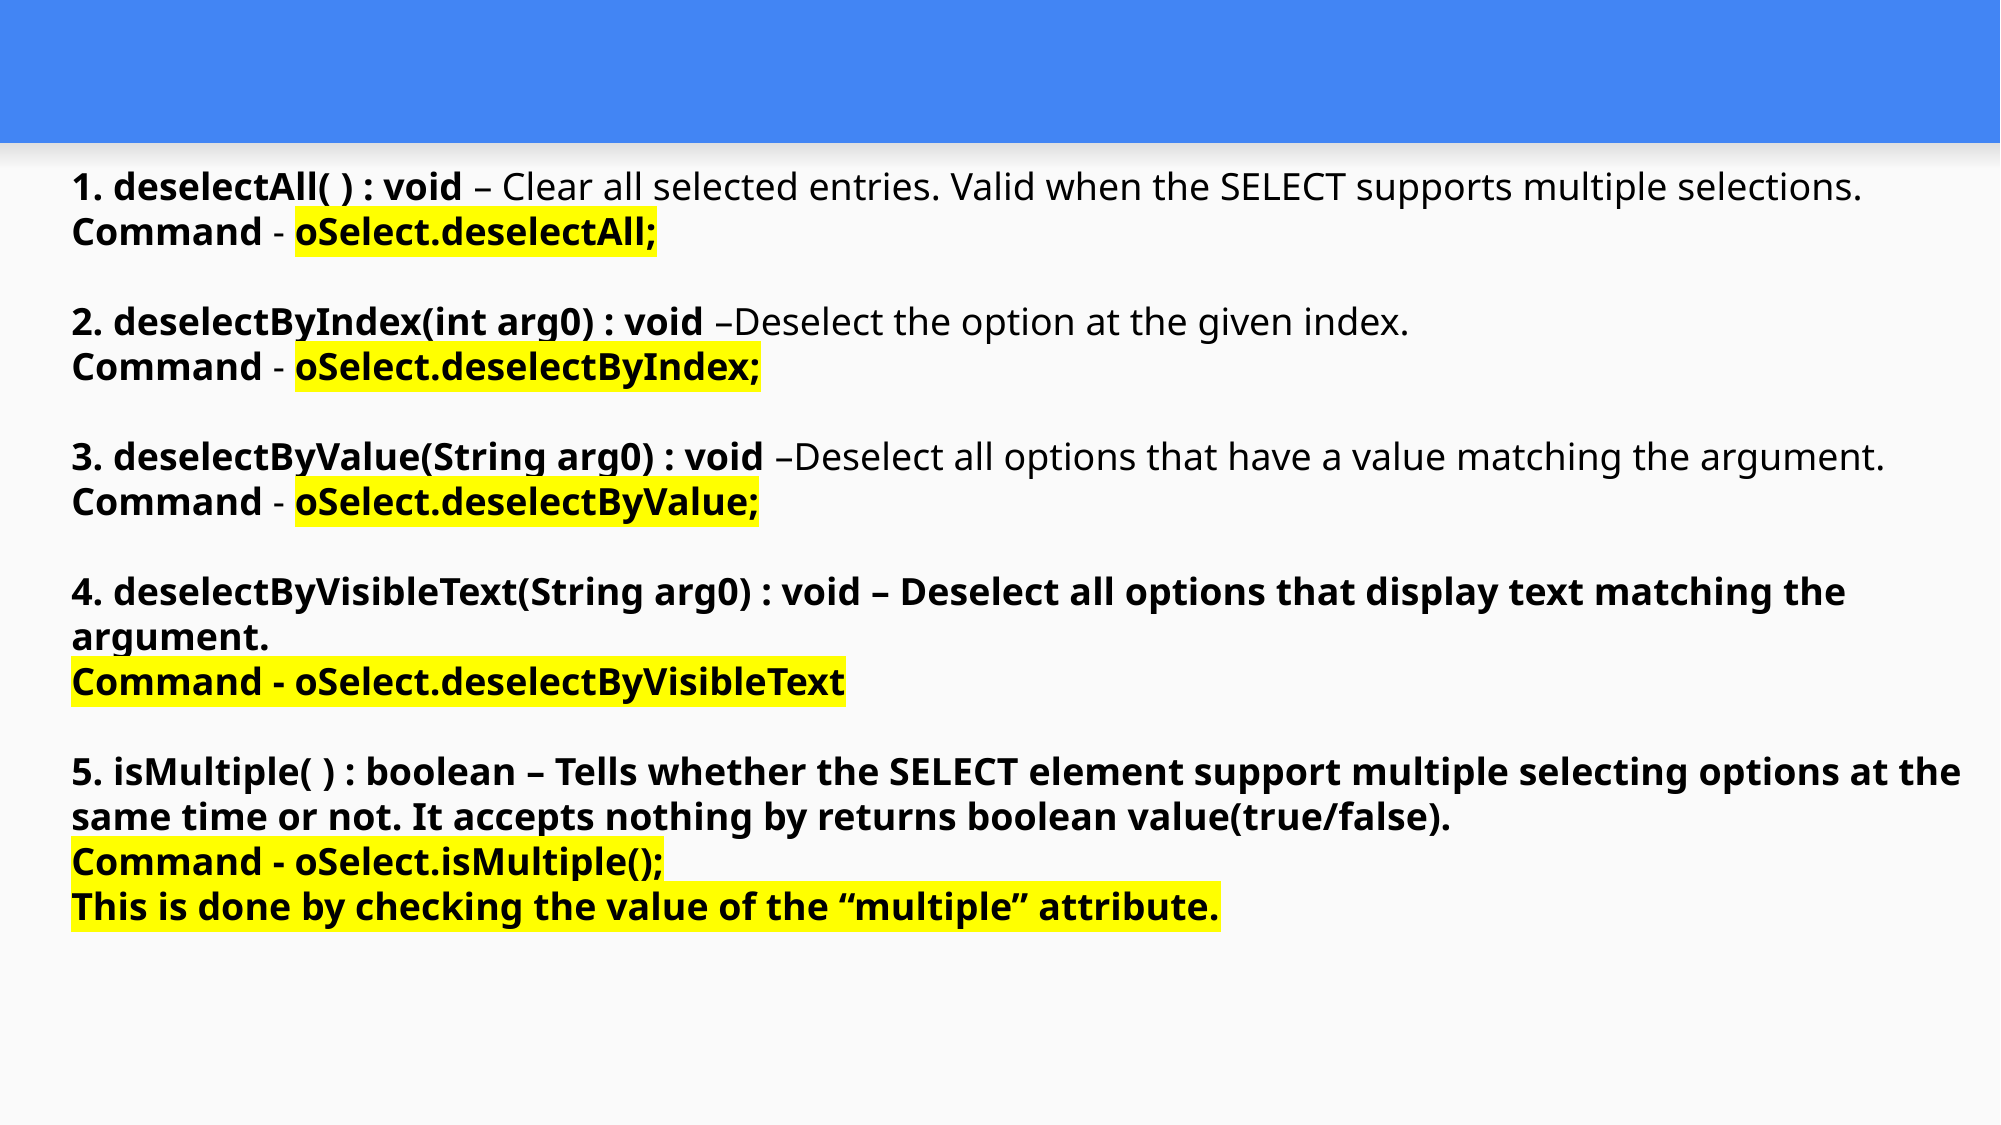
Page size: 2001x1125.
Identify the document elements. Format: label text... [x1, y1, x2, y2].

text_box 1. deselectAll( ) : void – Clear all selected entries. Valid when the SELECT supports multiple selections. Command - oSelect.deselectAll; 2. deselectByIndex(int arg0) : void –Deselect the option at the given index. Command - oSelect.deselectByIndex; 3. deselectByValue(String arg0) : void –Deselect all options that have a value matching the argument. Command - oSelect.deselectByValue; 4. deselectByVisibleText(String arg0) : void – Deselect all options that display text matching the argument. Command - oSelect.deselectByVisibleText 5. isMultiple( ) : boolean – Tells whether the SELECT element support multiple selecting options at the same time or not. It accepts nothing by returns boolean value(true/false). Command - oSelect.isMultiple(); This is done by checking the value of the “multiple” attribute. [56, 155, 1987, 1078]
